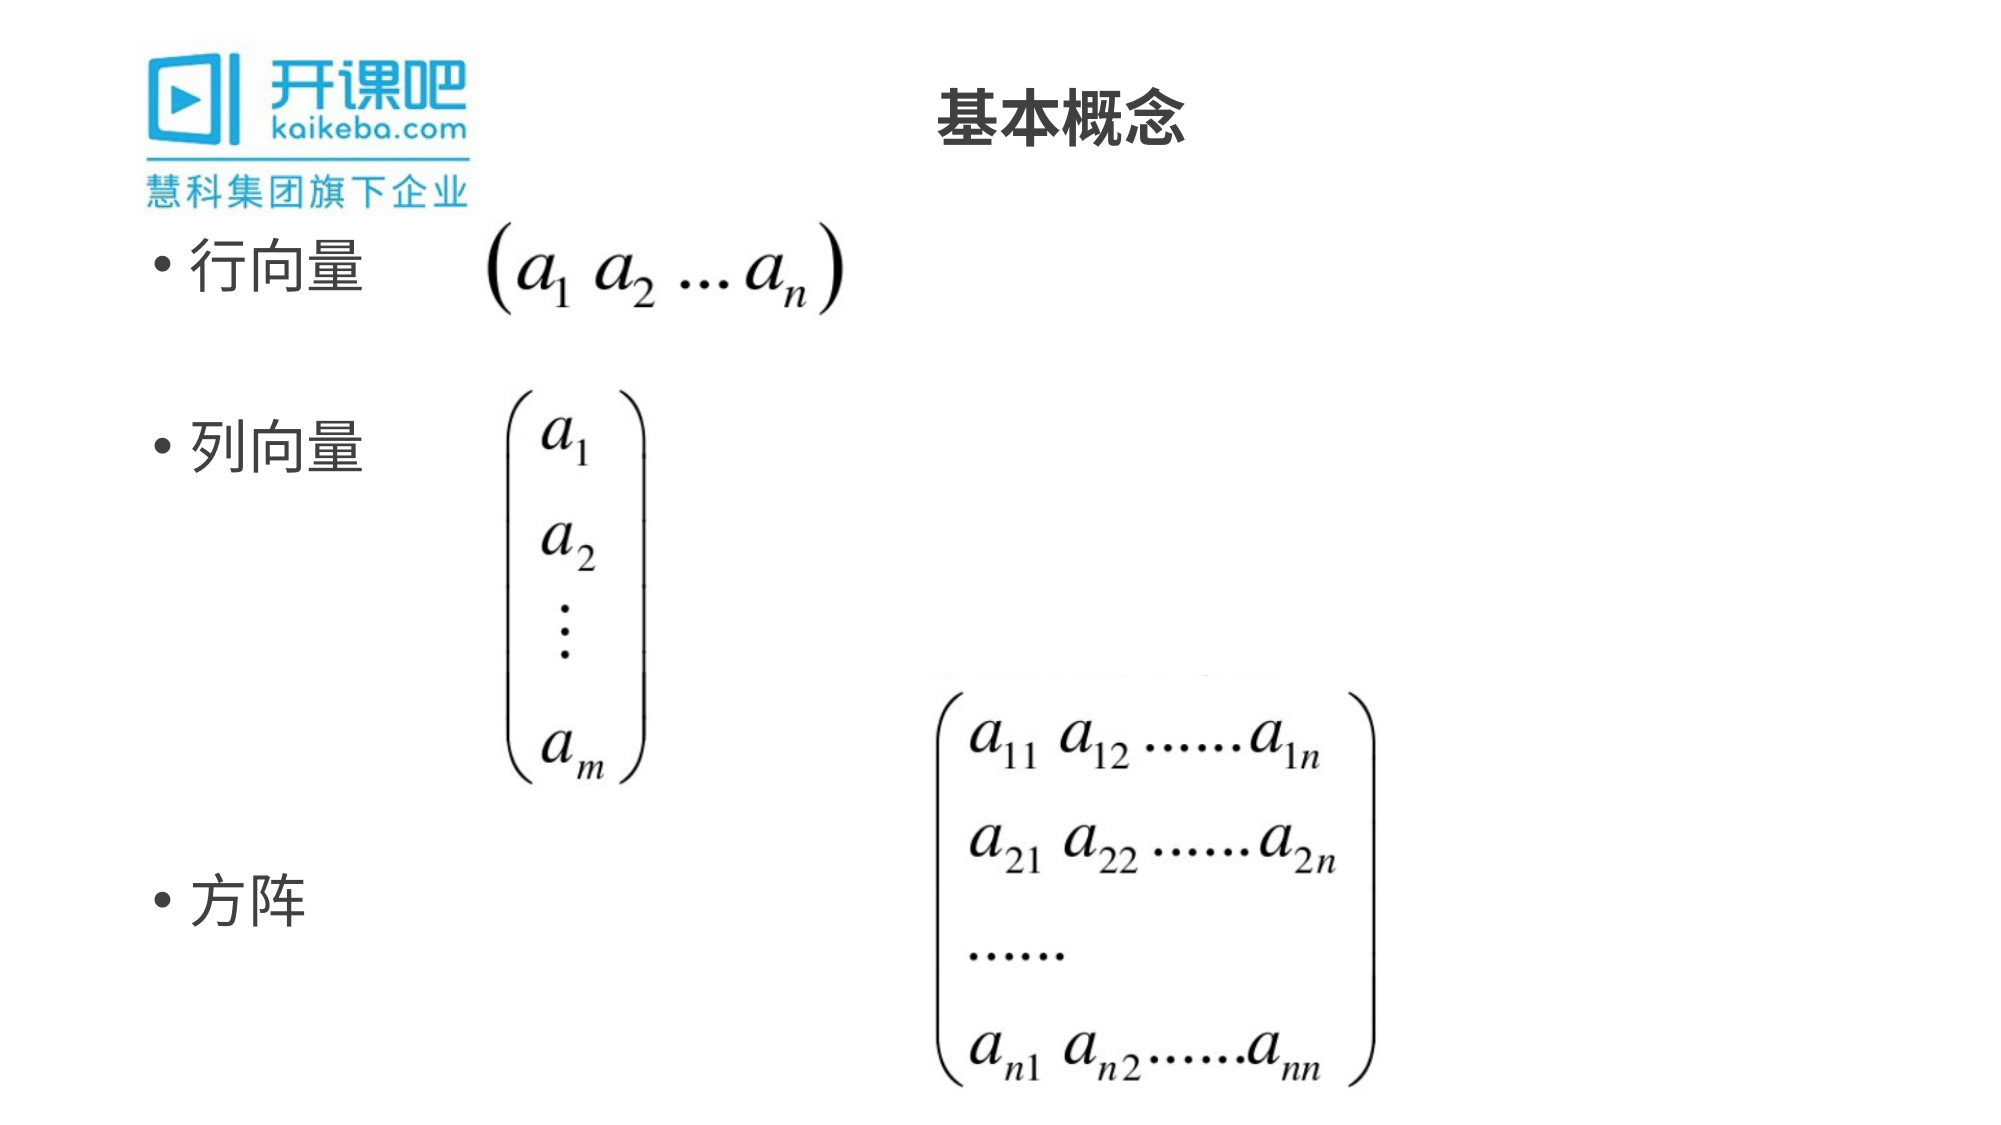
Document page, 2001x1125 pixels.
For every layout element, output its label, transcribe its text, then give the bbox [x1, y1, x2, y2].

picture [135, 38, 876, 350]
title 基本概念 [548, 71, 1575, 171]
picture [484, 369, 672, 818]
list 行向量 列向量 方阵 [137, 221, 1863, 1014]
picture [919, 675, 1399, 1110]
